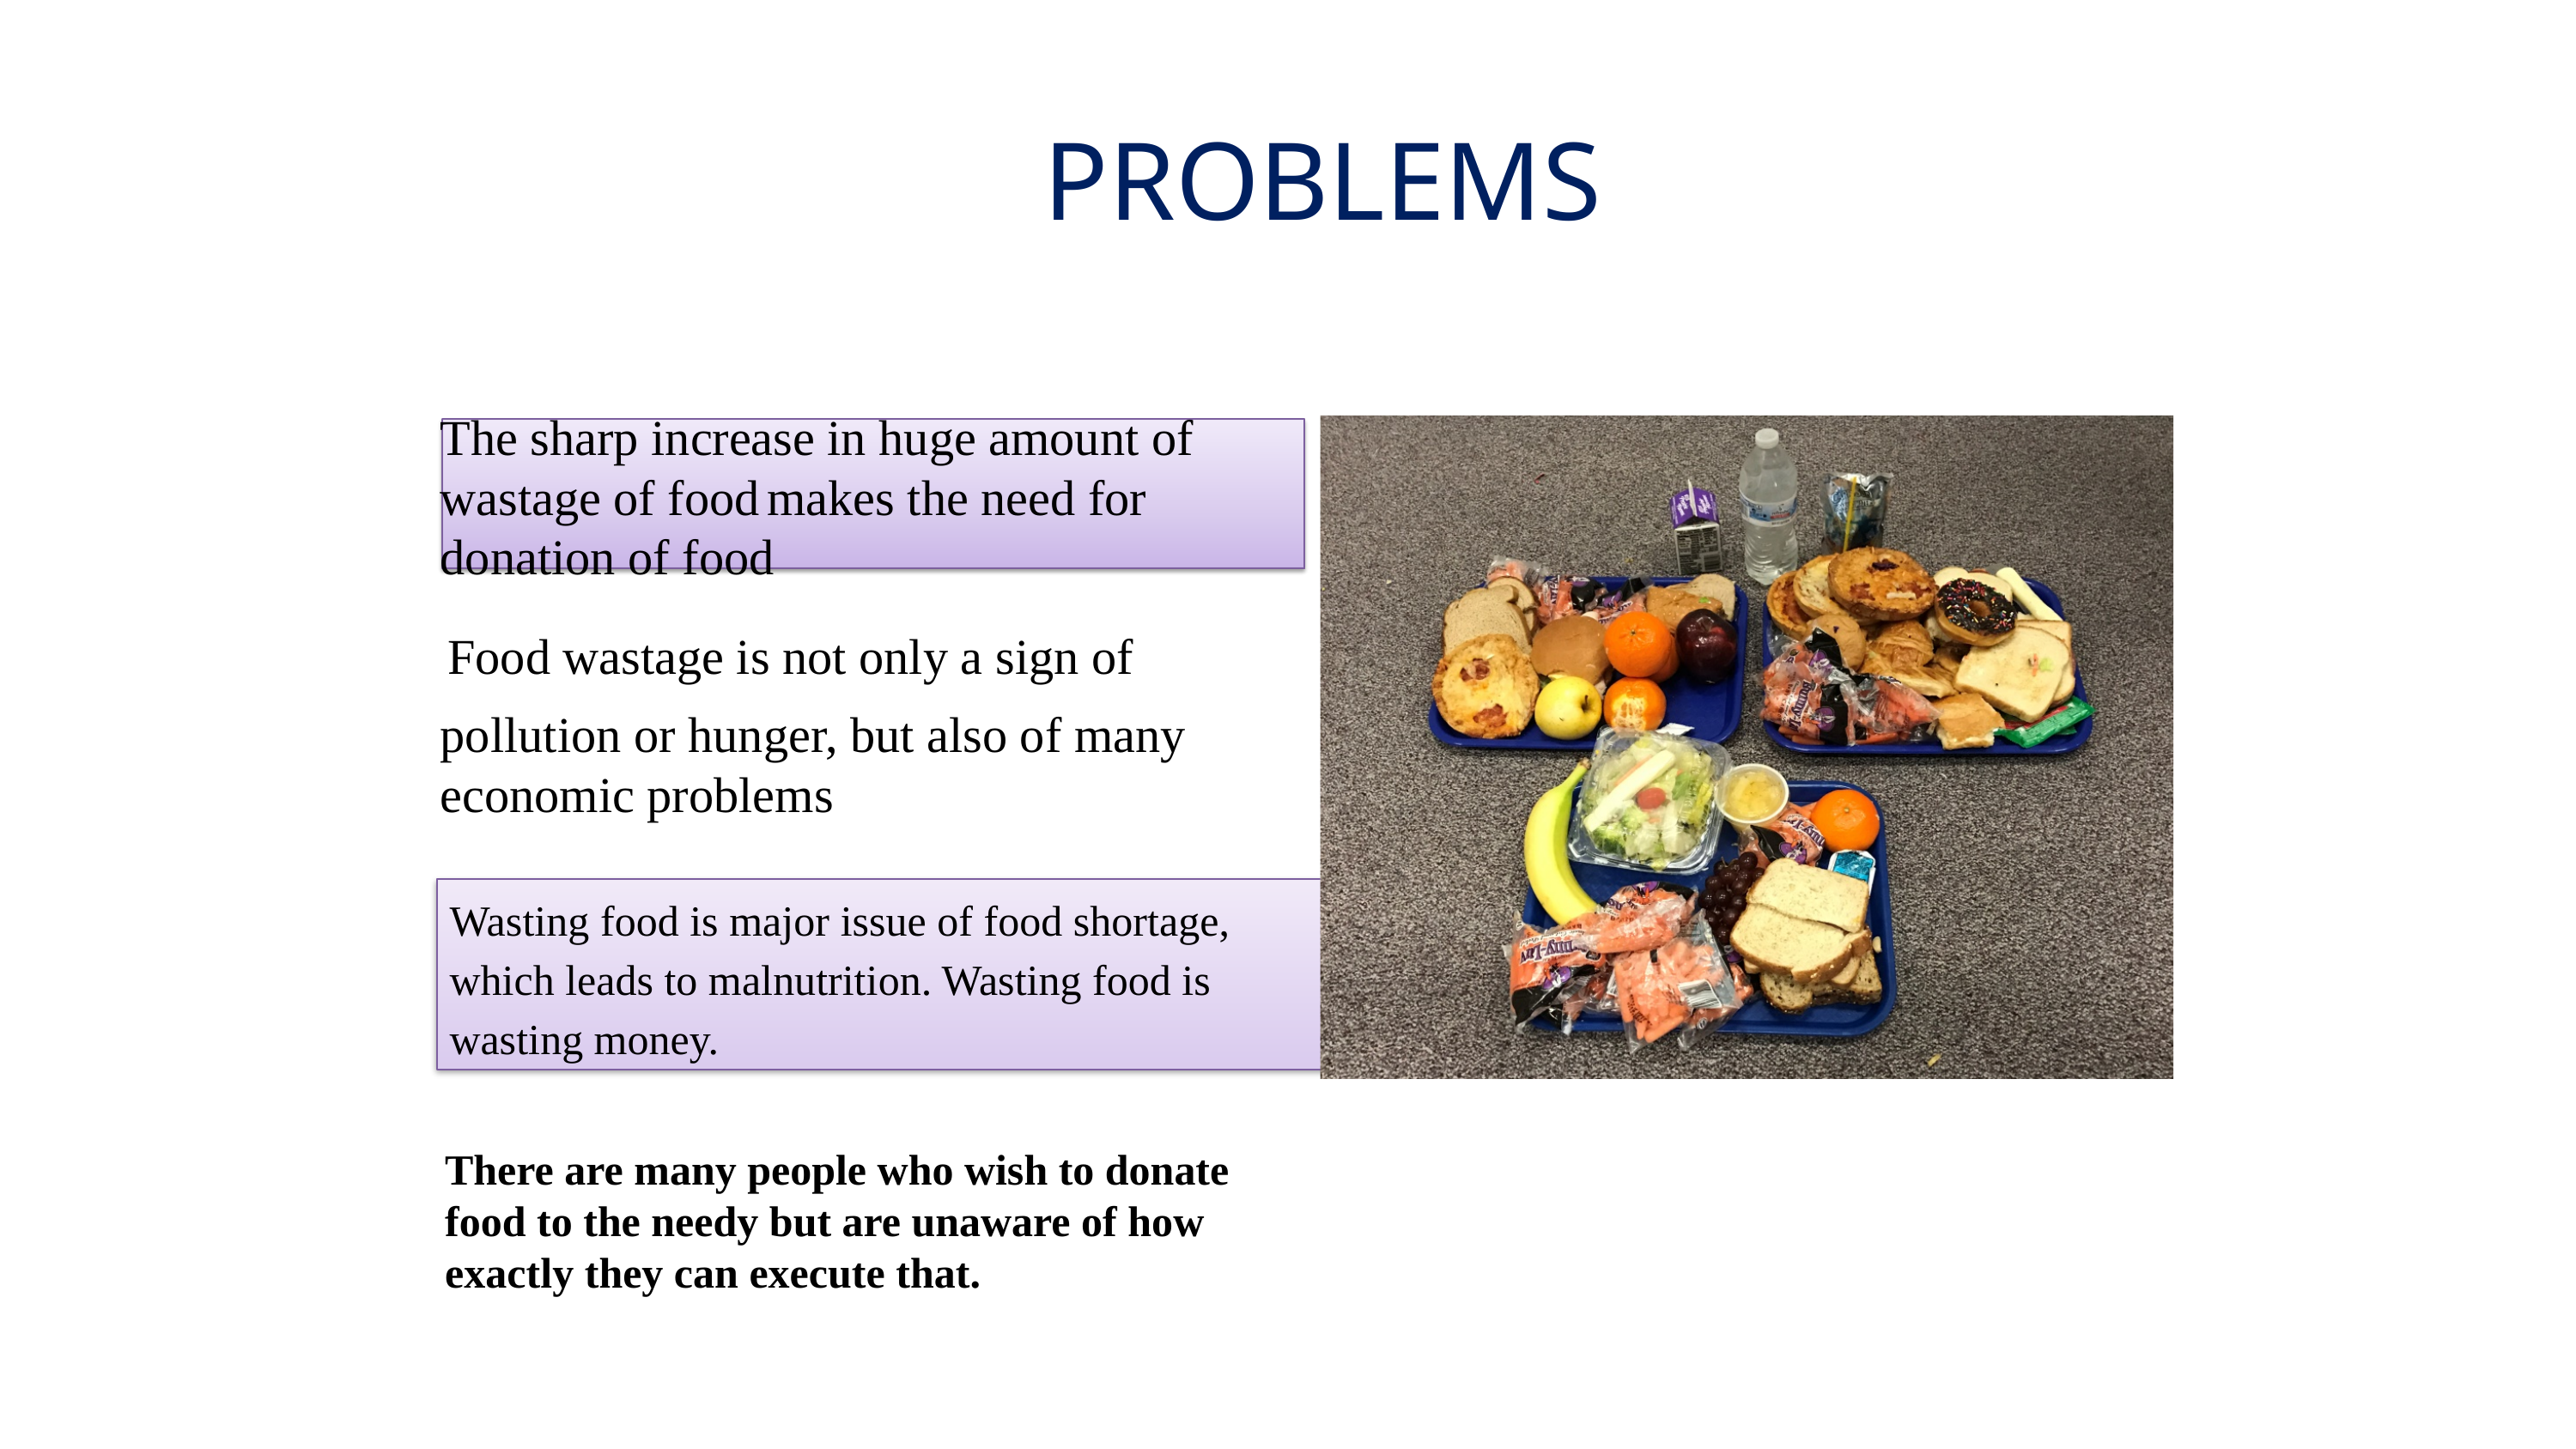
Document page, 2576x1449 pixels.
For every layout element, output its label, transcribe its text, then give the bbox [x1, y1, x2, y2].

title PROBLEMS [471, 79, 2175, 276]
picture [1320, 415, 2174, 1079]
text_box Food wastage is not only a sign of pollution or hunger, but also of many economic problems [427, 617, 1315, 829]
text_box There are many people who wish to donate food to the needy but are unaware of how exactly they can execute that. [432, 1136, 1267, 1304]
picture [435, 415, 1311, 578]
text_box The sharp increase in huge amount of wastage of food makes the need for donation of food [427, 398, 1209, 591]
text_box Wasting food is major issue of food shortage, which leads to malnutrition. Wasting food is wasting money. [436, 878, 1315, 1070]
